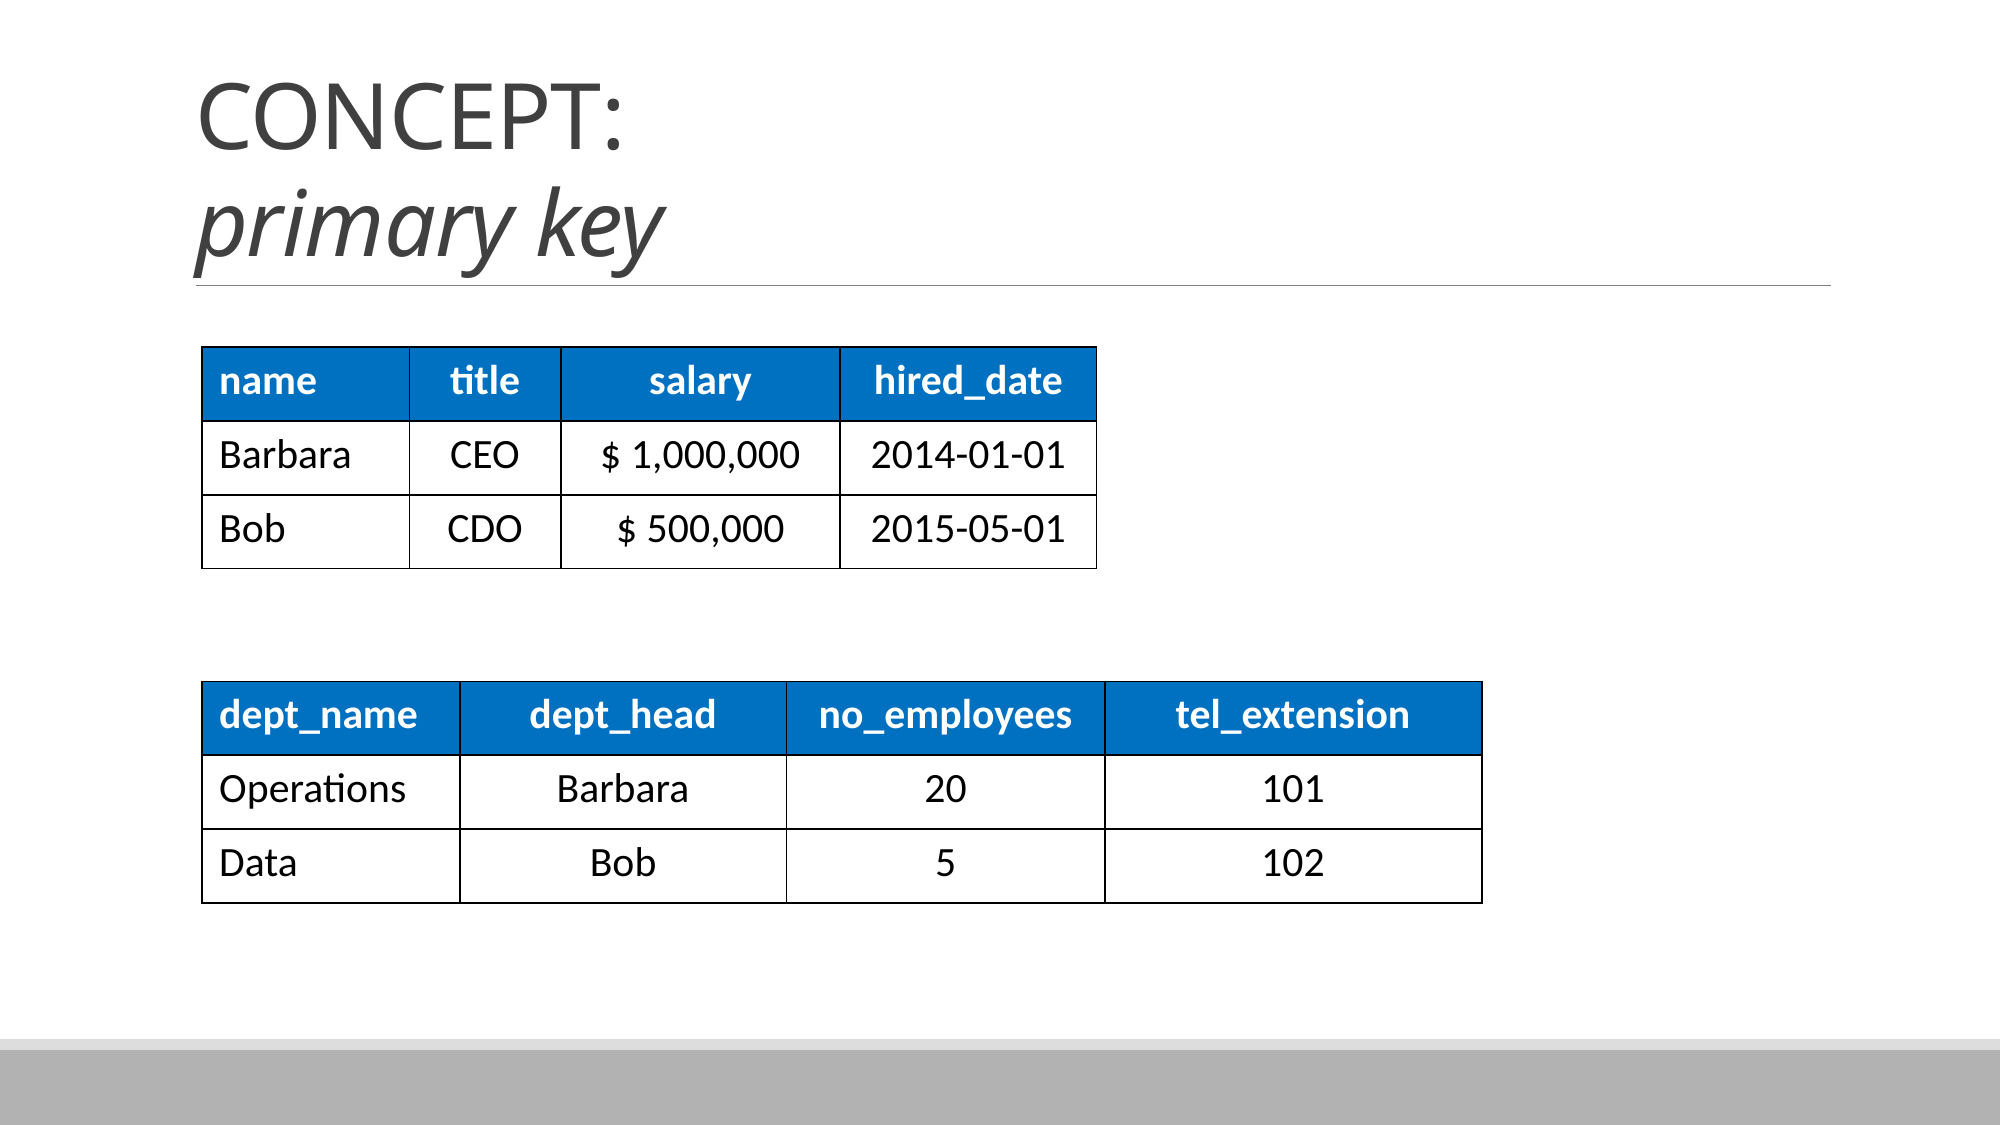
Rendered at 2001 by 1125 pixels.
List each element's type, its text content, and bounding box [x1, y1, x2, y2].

table_cell Barbara [203, 422, 409, 494]
table_cell CEO [410, 422, 560, 494]
table_cell 5 [787, 830, 1104, 902]
table_header dept_head [461, 682, 786, 754]
table_header tel_extension [1106, 682, 1481, 754]
table_cell $ 500,000 [562, 496, 839, 568]
table_cell 20 [787, 756, 1104, 828]
table_cell 2014-01-01 [841, 422, 1096, 494]
table_header dept_name [203, 682, 459, 754]
table_cell 101 [1106, 756, 1481, 828]
table_cell 2015-05-01 [841, 496, 1096, 568]
table_header hired_date [841, 348, 1096, 420]
table_header no_employees [787, 682, 1104, 754]
table_cell Bob [461, 830, 786, 902]
table_header title [410, 348, 560, 420]
table_cell 102 [1106, 830, 1481, 902]
table_cell Data [203, 830, 459, 902]
table_header name [203, 348, 409, 420]
table_cell Bob [203, 496, 409, 568]
title Concept: primary key [180, 47, 1830, 285]
table_cell $ 1,000,000 [562, 422, 839, 494]
table_cell CDO [410, 496, 560, 568]
table_cell Barbara [461, 756, 786, 828]
table_cell Operations [203, 756, 459, 828]
table_header salary [562, 348, 839, 420]
